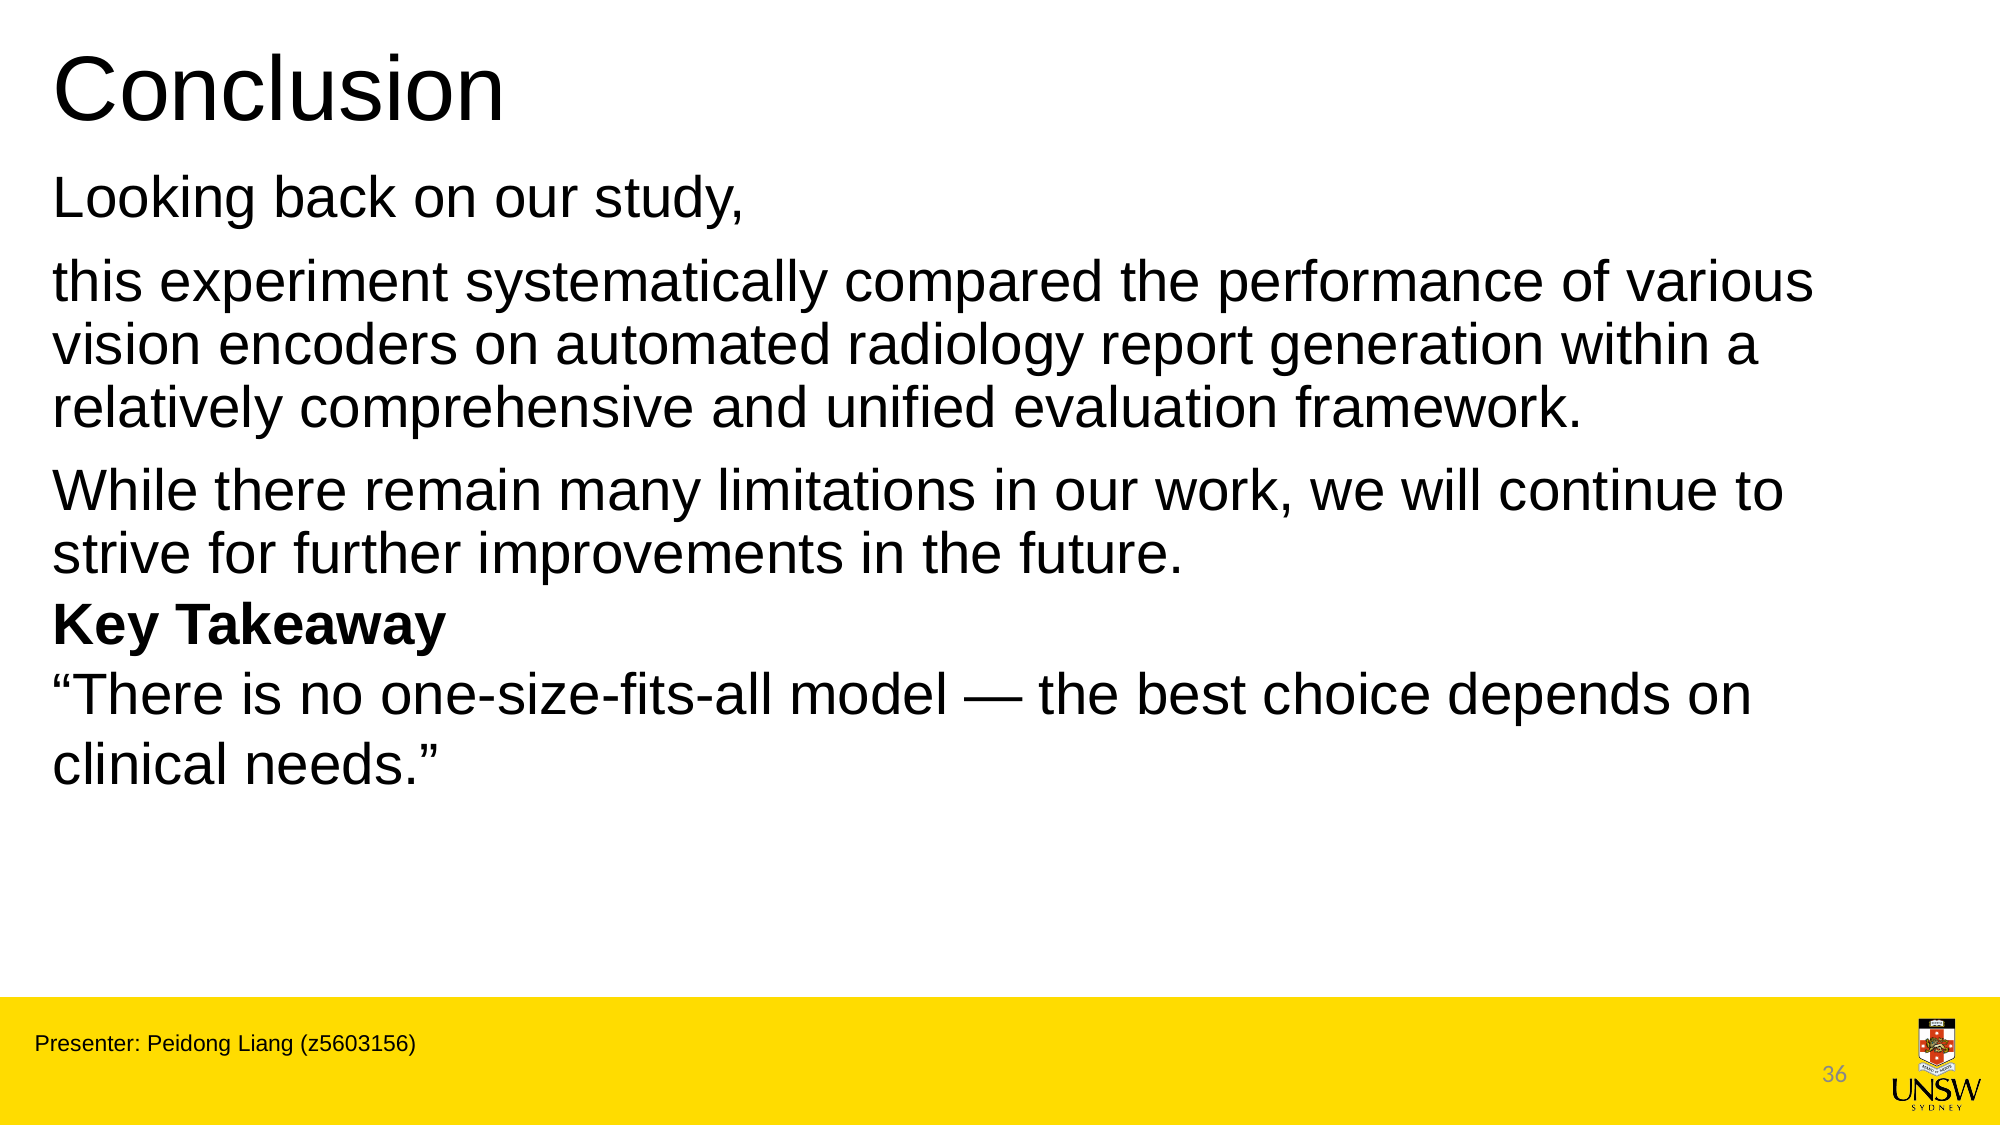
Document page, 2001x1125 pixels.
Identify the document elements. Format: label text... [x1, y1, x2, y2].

list Looking back on our study, this experiment systematically compared the performance of various vision encoders on automated radiology report generation within a relatively comprehensive and unified evaluation framework. While there remain many limitations in our work, we will continue to strive for further improvements in the future. Key Takeaway “There is no one-size-fits-all model — the best choice depends on clinical needs.” [37, 159, 1946, 986]
text_box Presenter: Peidong Liang (z5603156) [19, 1021, 1222, 1064]
slide_number 36 [1412, 1042, 1863, 1103]
picture [1887, 1007, 1986, 1122]
title Conclusion [37, 22, 1946, 159]
